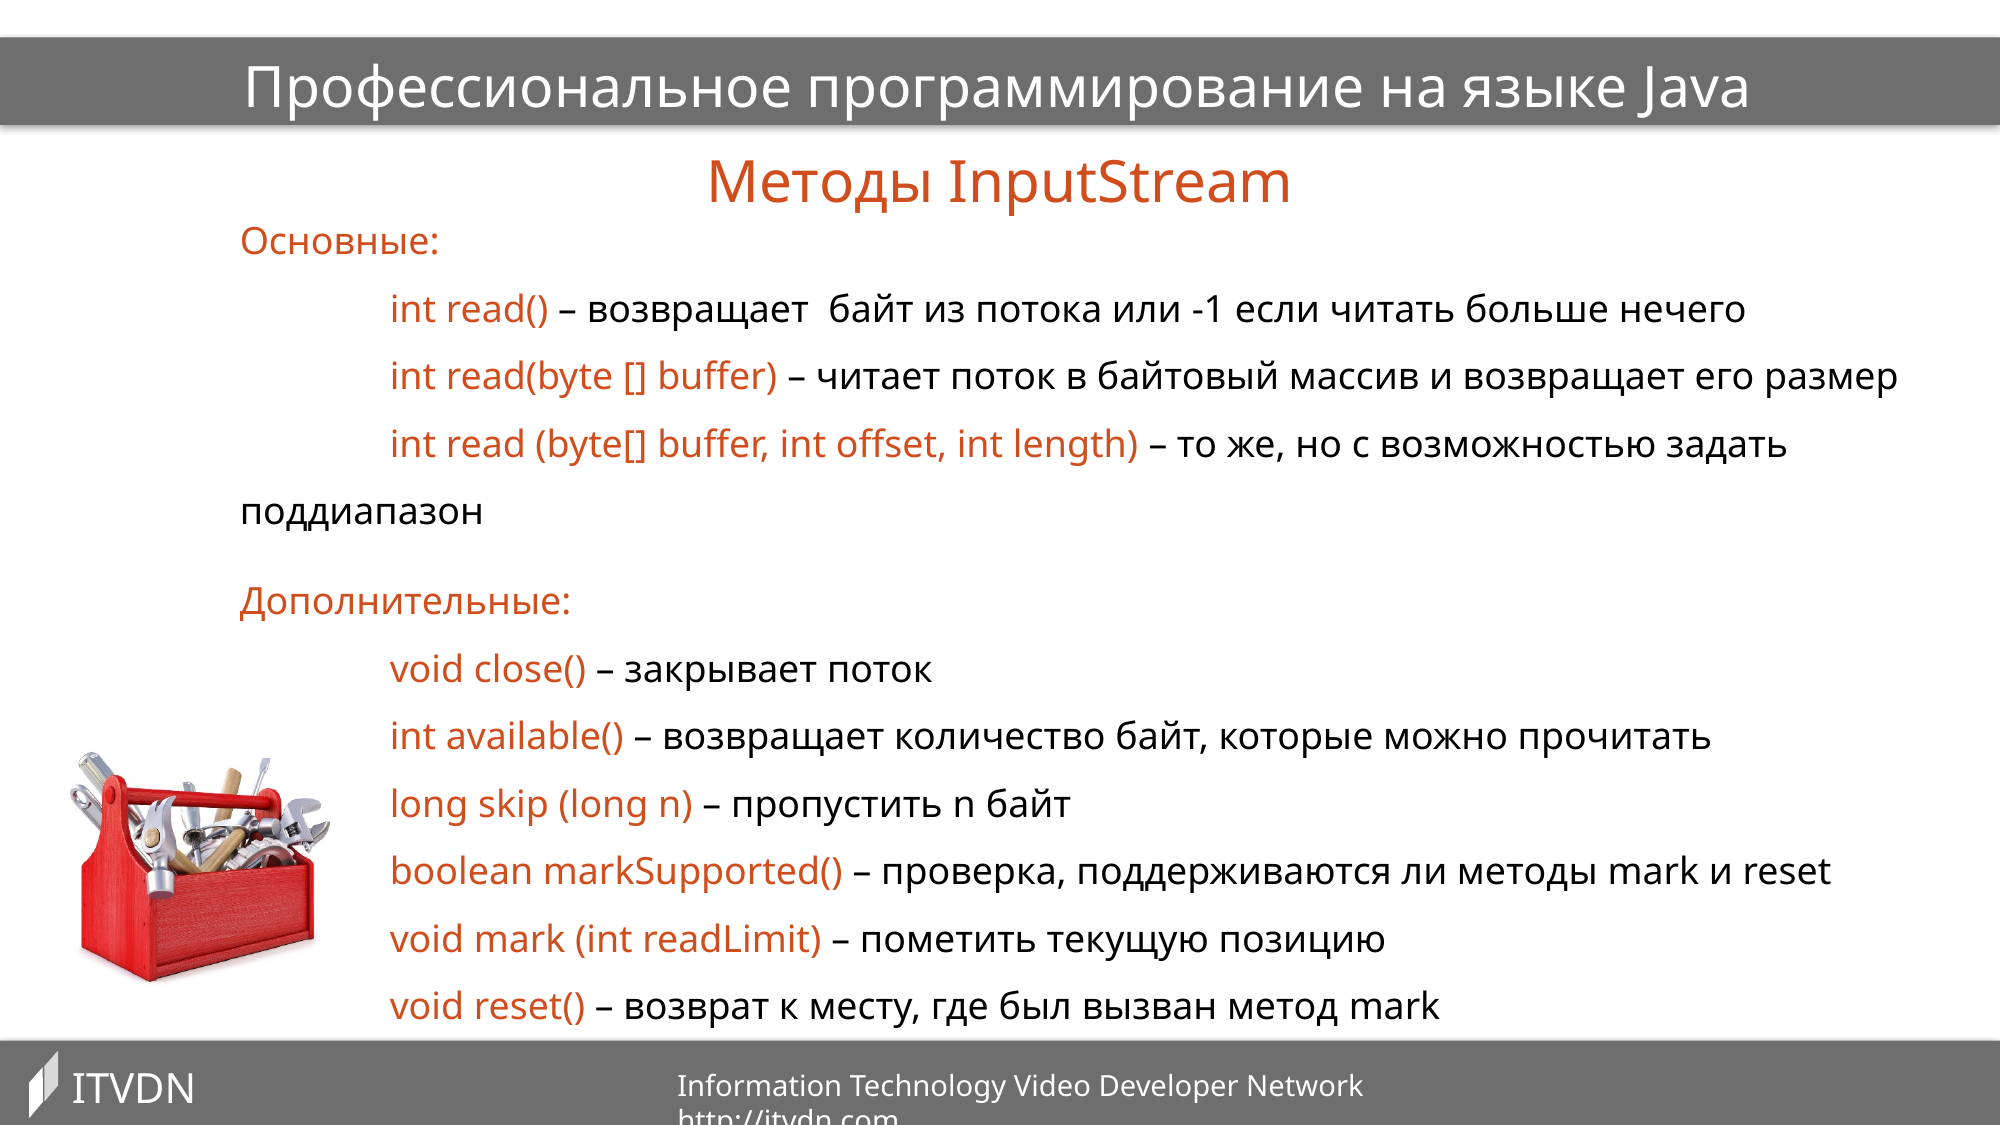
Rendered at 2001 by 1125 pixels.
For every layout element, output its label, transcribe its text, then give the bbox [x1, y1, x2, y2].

text_box Основные: int read() – возвращает байт из потока или -1 если читать больше нечего int read(byte [] buffer) – читает поток в байтовый массив и возвращает его размер int read (byte[] buffer, int offset, int length) – то же, но с возможностью задать поддиапазон Дополнительные: void close() – закрывает поток int available() – возвращает количество байт, которые можно прочитать long skip (long n) – пропустить n байт boolean markSupported() – проверка, поддерживаются ли методы mark и reset void mark (int readLimit) – пометить текущую позицию void reset() – возврат к месту, где был вызван метод mark [225, 187, 1963, 1035]
text_box Information Technology Video Developer Network http://itvdn.com [662, 1059, 1963, 1125]
text_box Методы InputStream [324, 138, 1675, 187]
picture [51, 748, 336, 985]
text_box [0, 34, 2000, 128]
text_box Профессиональное программирование на языке Java [207, 37, 1788, 132]
text_box ITVDN [62, 1054, 212, 1120]
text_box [28, 1050, 59, 1119]
text_box [0, 1037, 2000, 1125]
